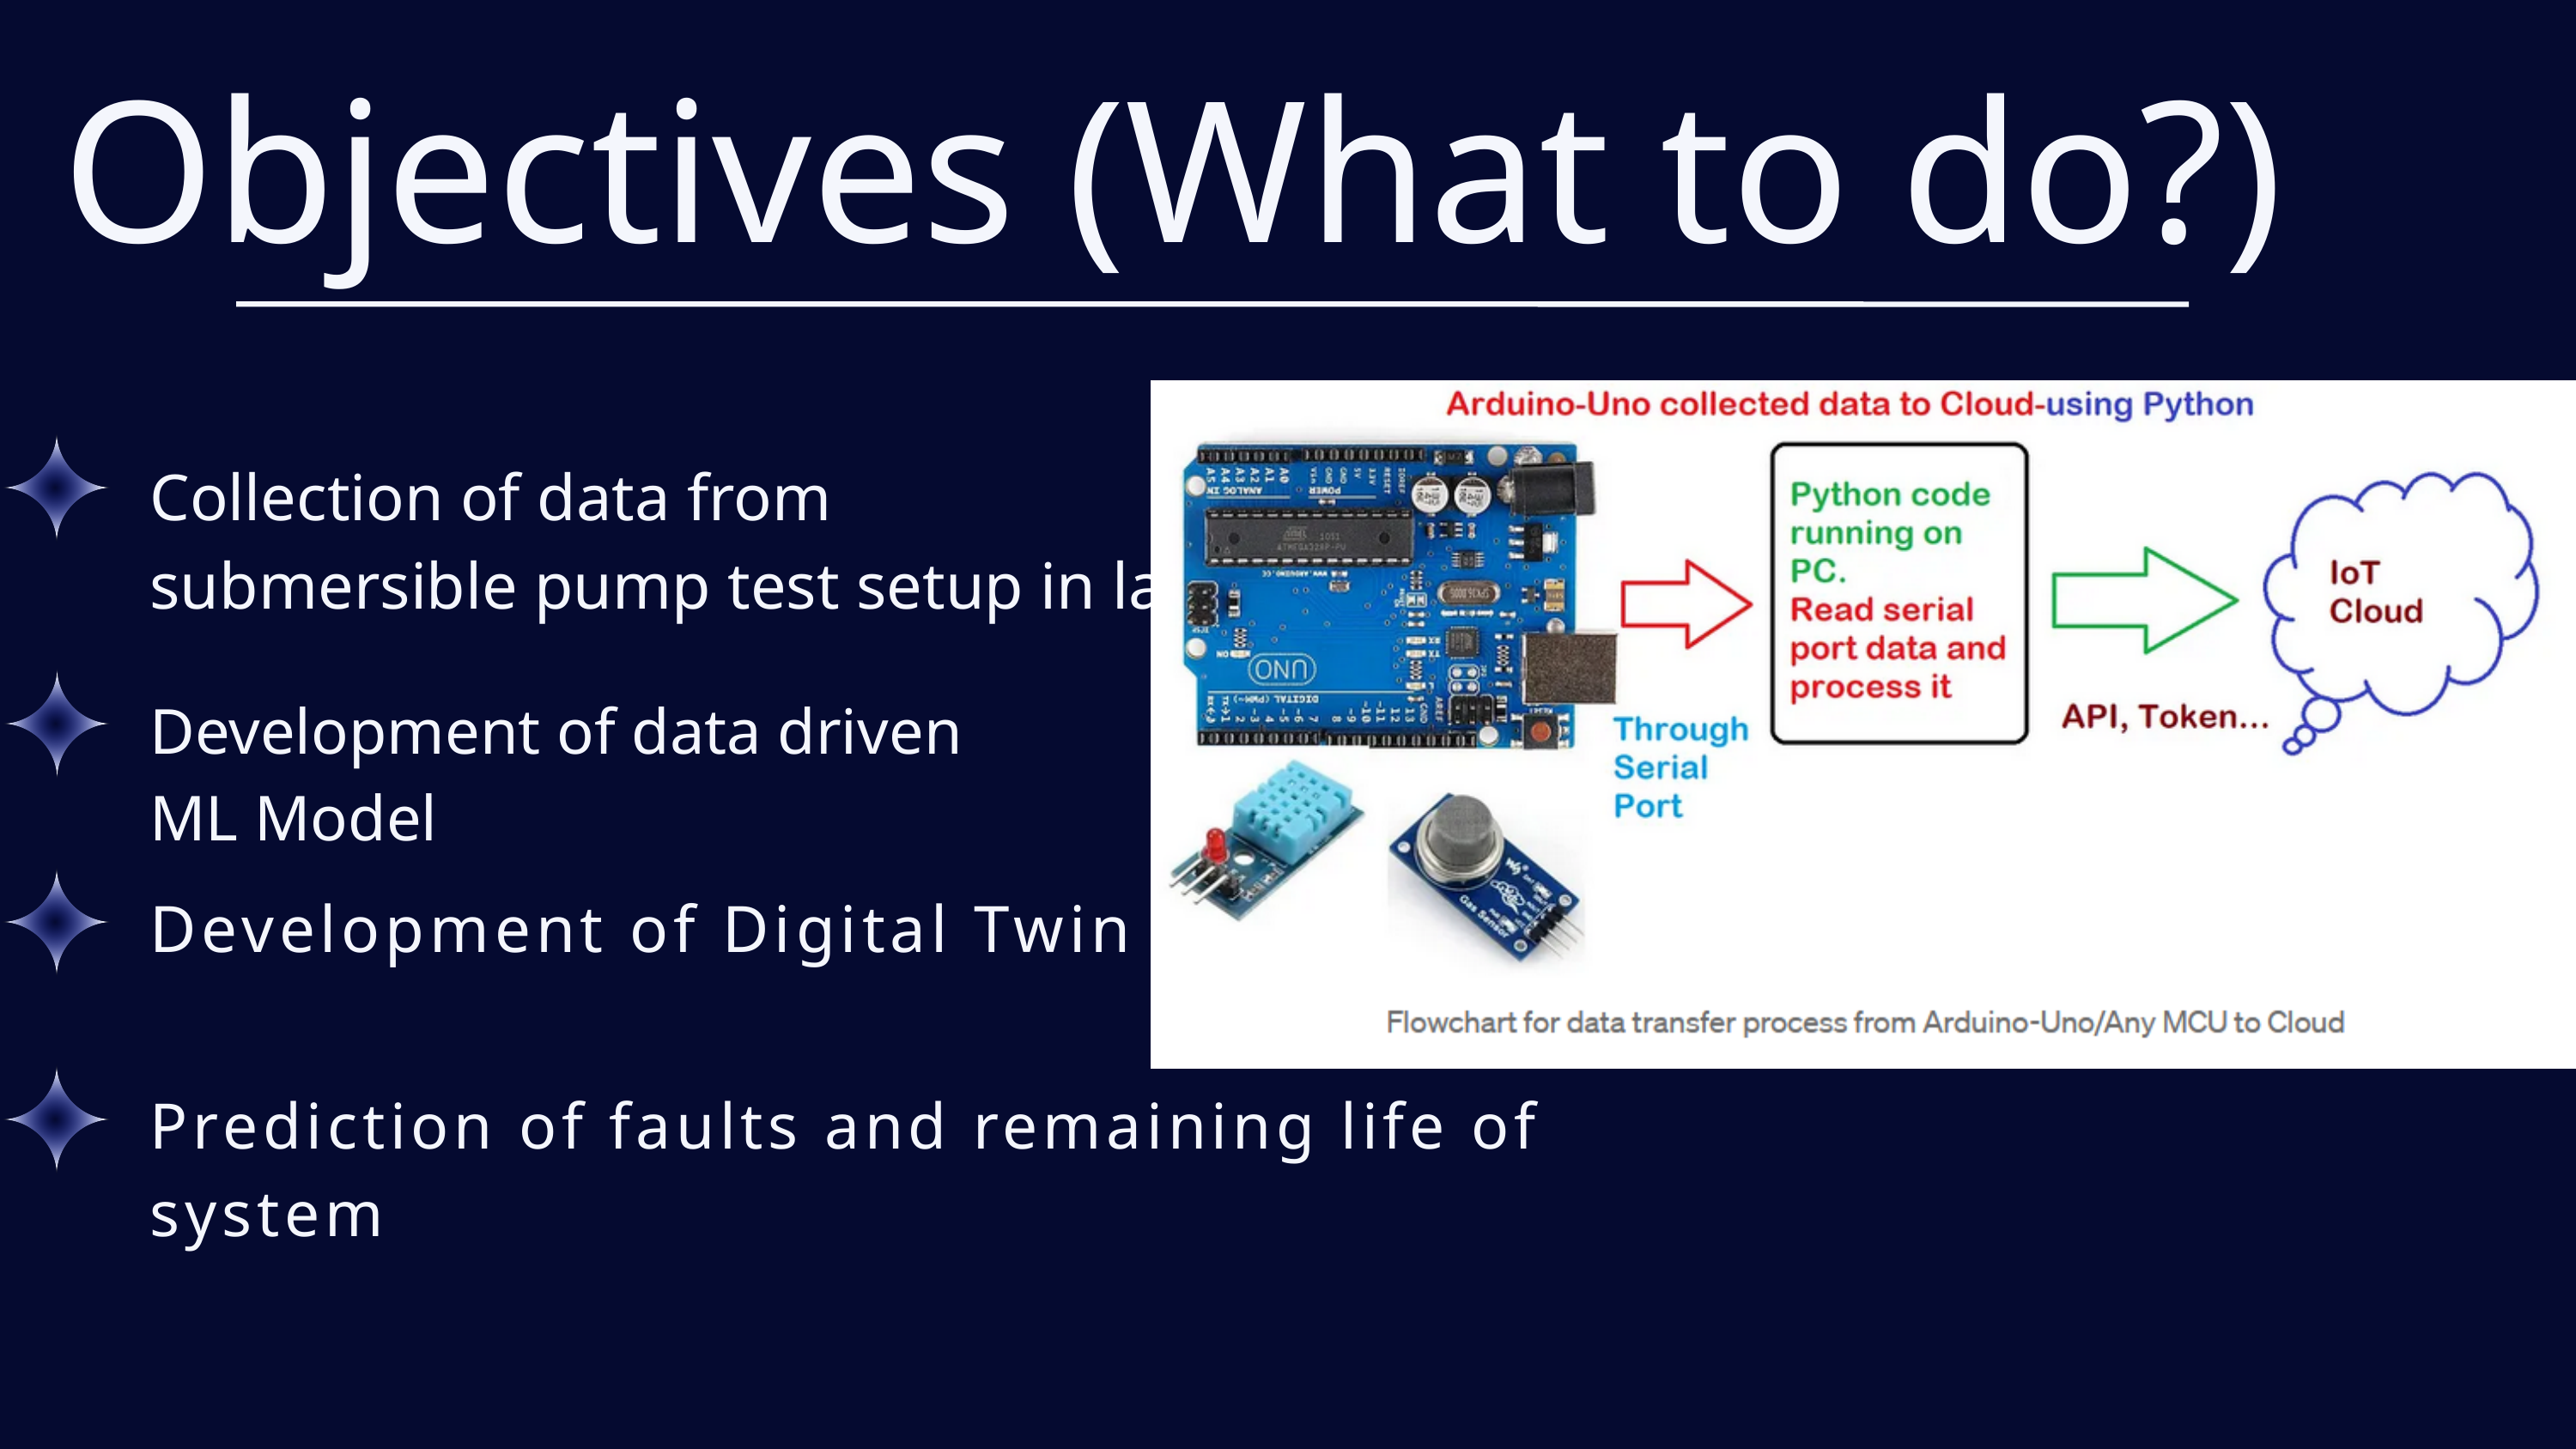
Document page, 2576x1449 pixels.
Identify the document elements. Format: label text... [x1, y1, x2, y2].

text_box [1151, 380, 2576, 1069]
text_box Objectives (What to do?) [24, 140, 2322, 282]
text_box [0, 431, 1864, 1245]
